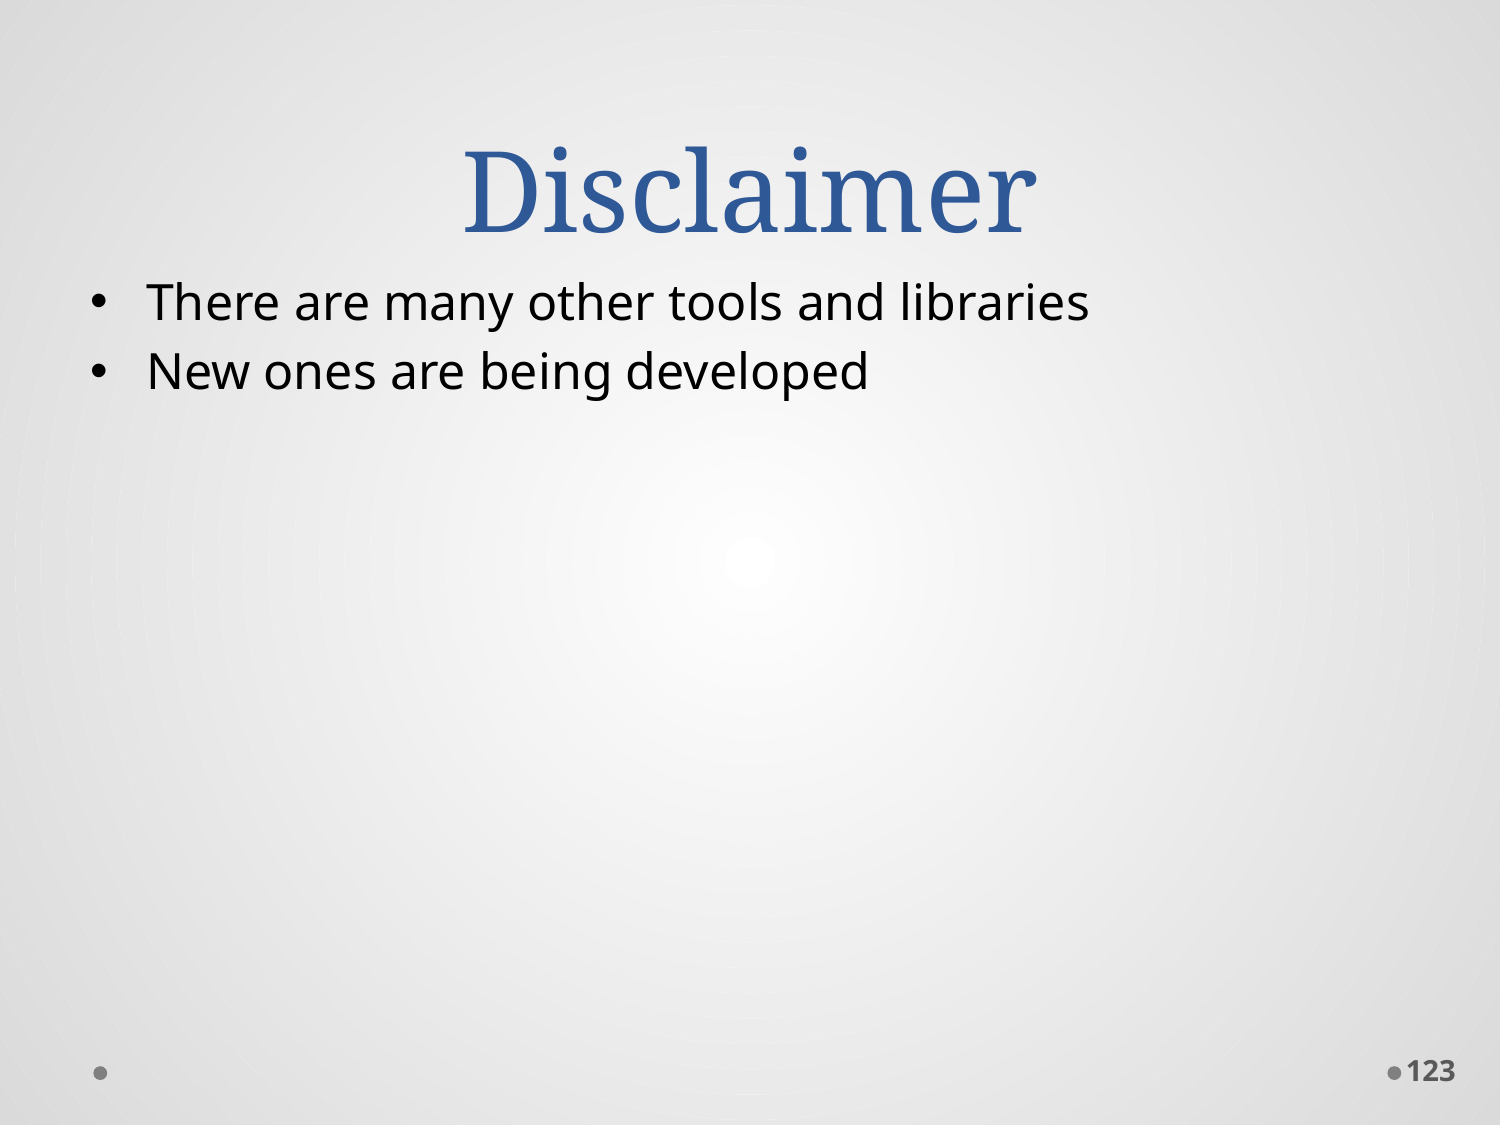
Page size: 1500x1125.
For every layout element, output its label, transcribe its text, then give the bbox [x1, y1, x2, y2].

list There are many other tools and libraries New ones are being developed [75, 262, 1425, 1005]
title Disclaimer [75, 0, 1425, 262]
slide_number 123 [1401, 1042, 1494, 1103]
